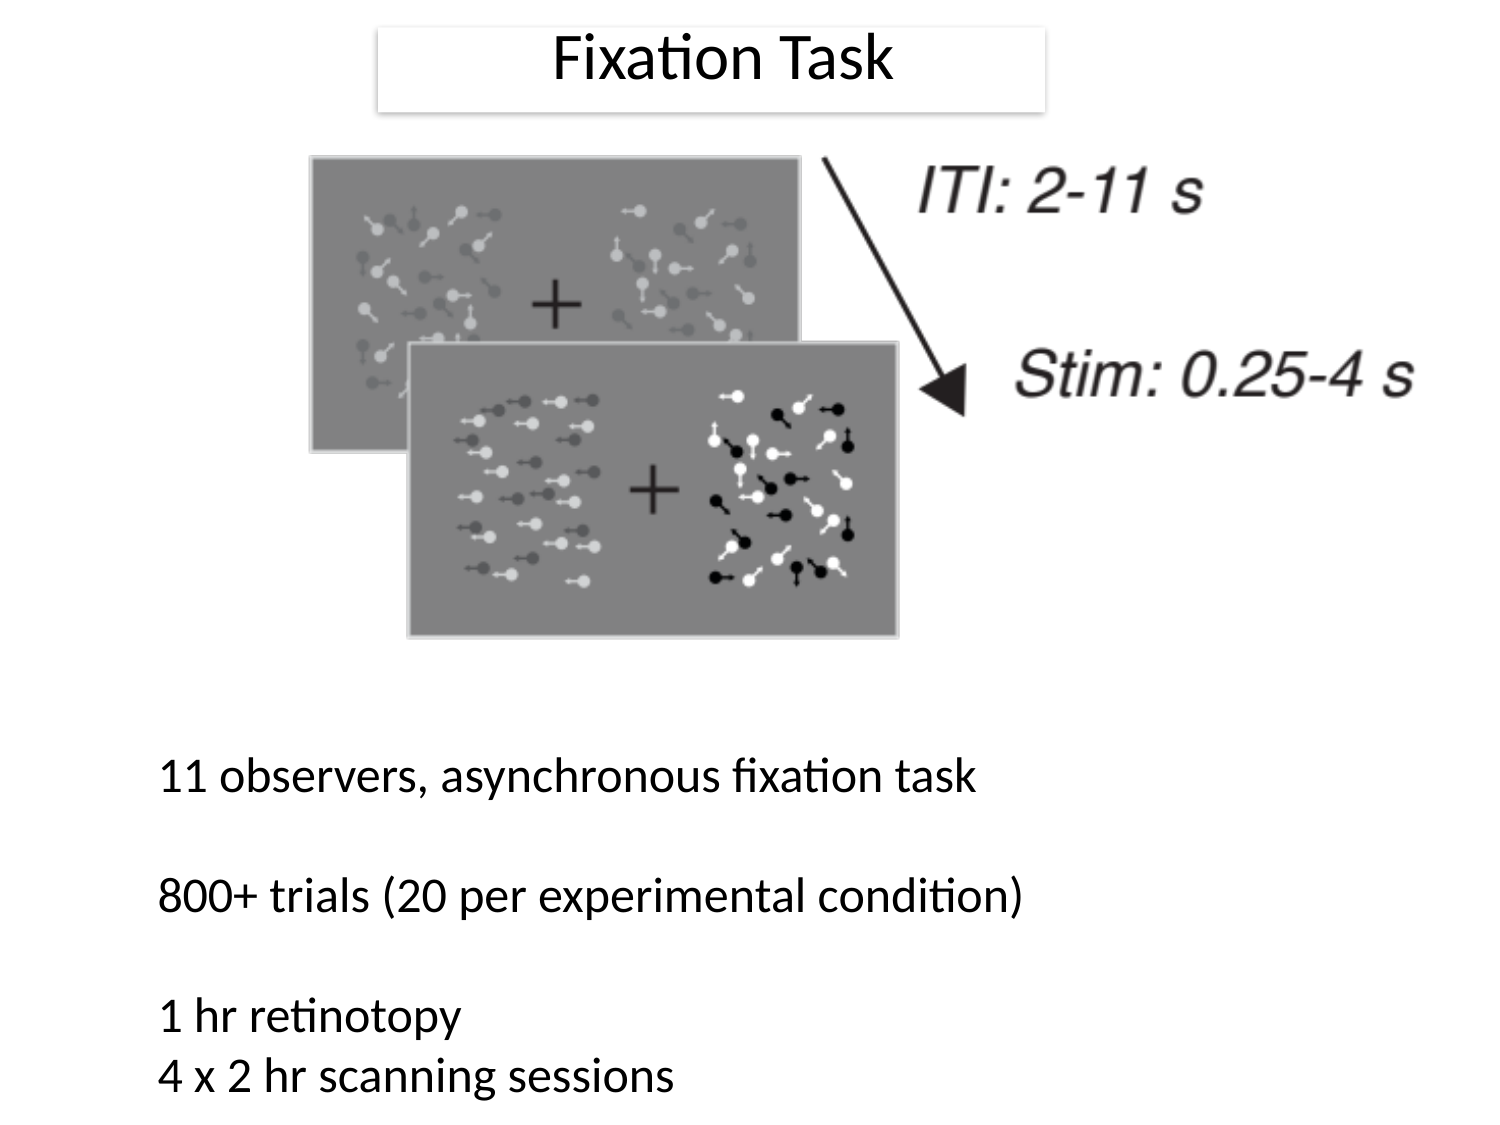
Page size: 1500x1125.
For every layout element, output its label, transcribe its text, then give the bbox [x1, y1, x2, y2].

text_box 11 observers, asynchronous fixation task 800+ trials (20 per experimental condition) 1 hr retinotopy 4 x 2 hr scanning sessions [142, 734, 207, 1110]
picture [212, 0, 1500, 1125]
